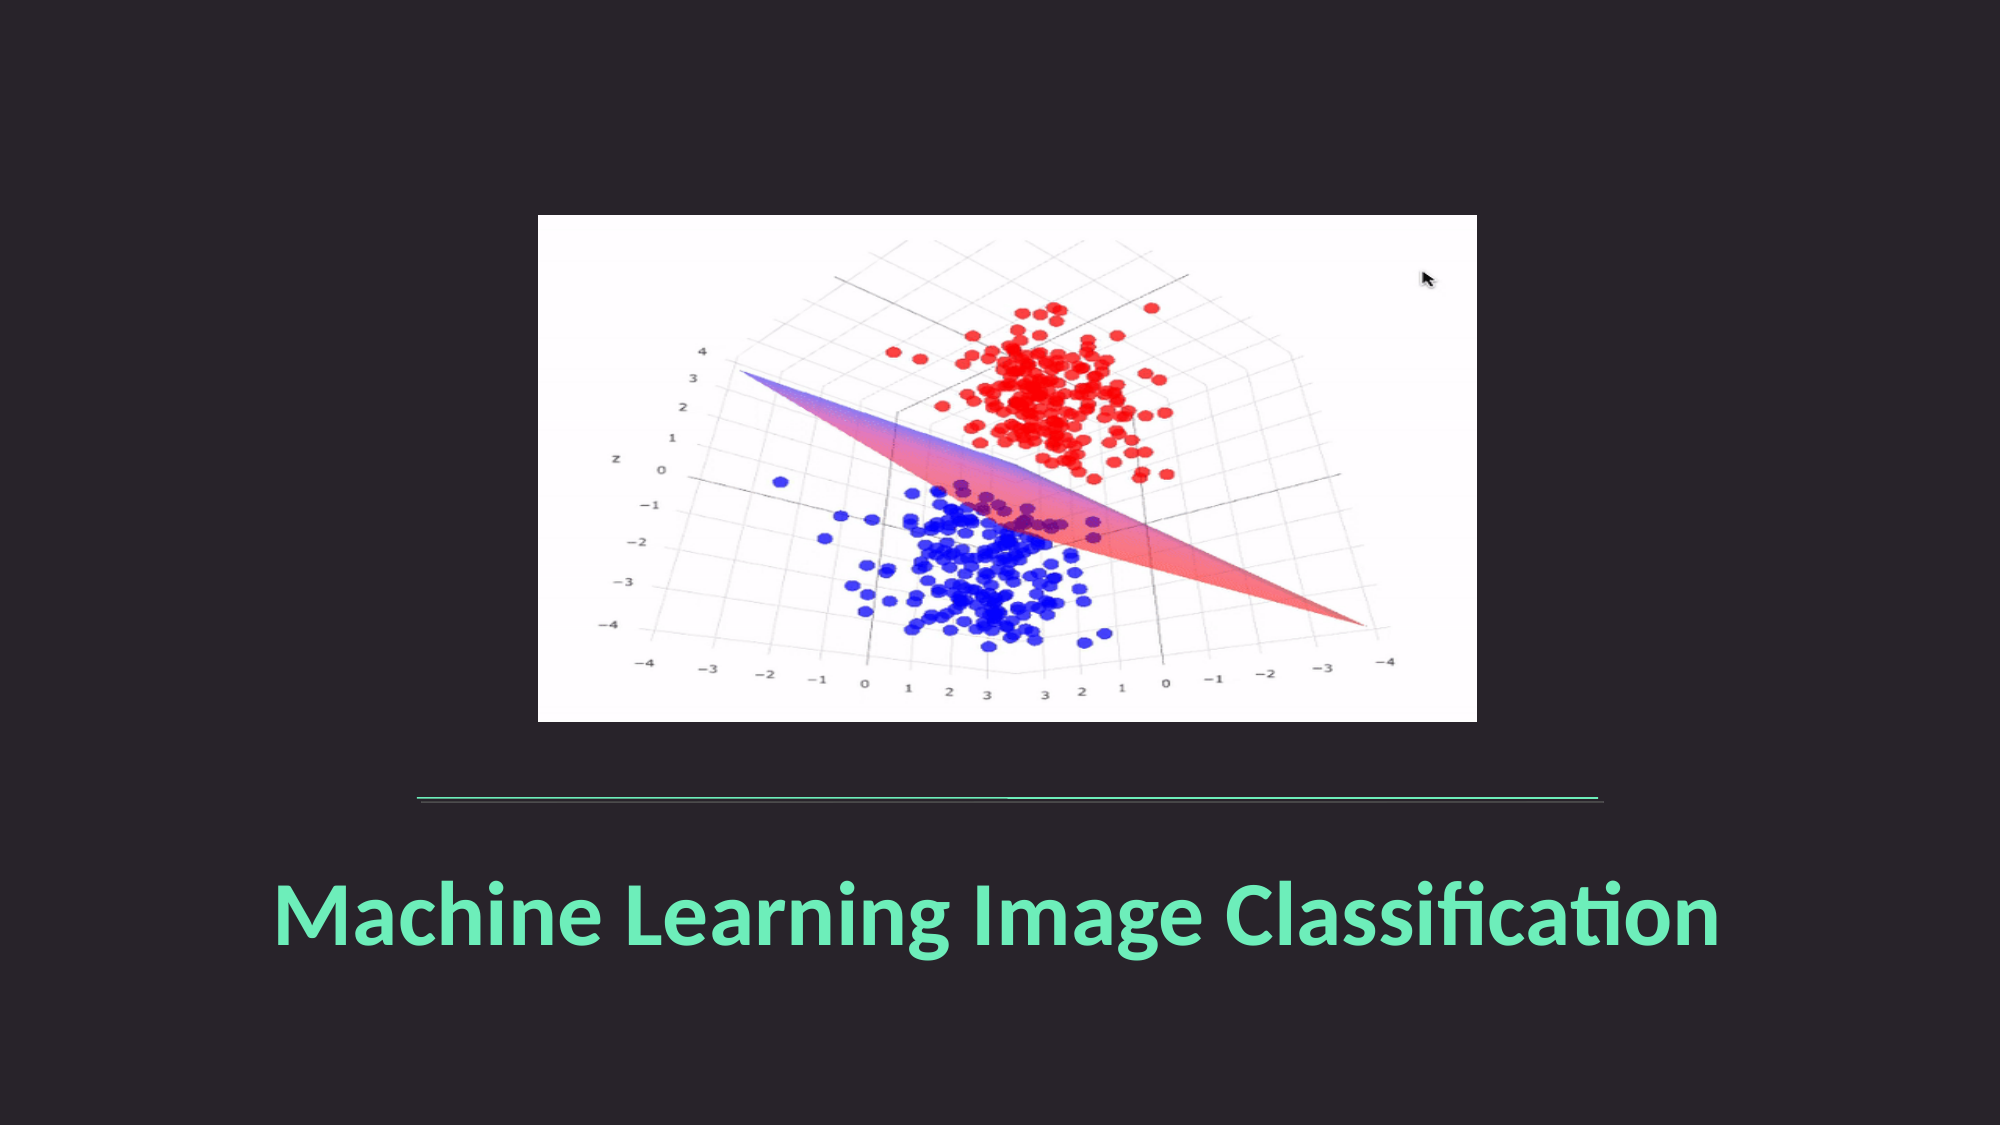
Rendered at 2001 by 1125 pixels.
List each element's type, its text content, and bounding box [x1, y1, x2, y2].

picture [538, 215, 1477, 722]
text_box Machine Learning Image Classification [258, 846, 1739, 971]
